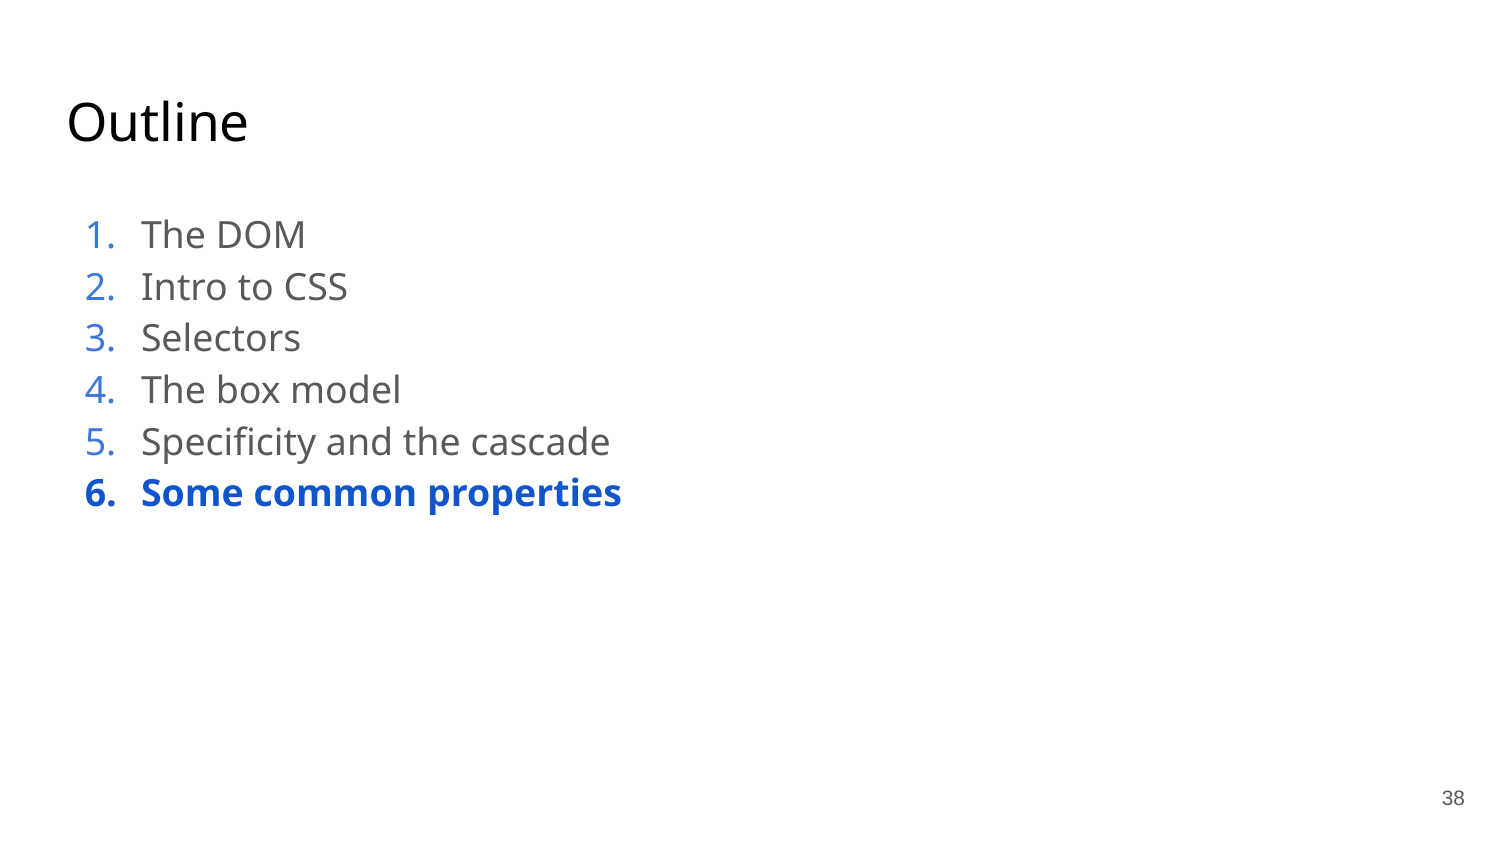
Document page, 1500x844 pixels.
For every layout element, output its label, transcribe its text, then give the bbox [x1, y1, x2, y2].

list The DOM Intro to CSS Selectors The box model Specificity and the cascade Some common properties [51, 189, 1449, 786]
title Outline [51, 72, 1449, 167]
slide_number 38 [1389, 764, 1480, 830]
